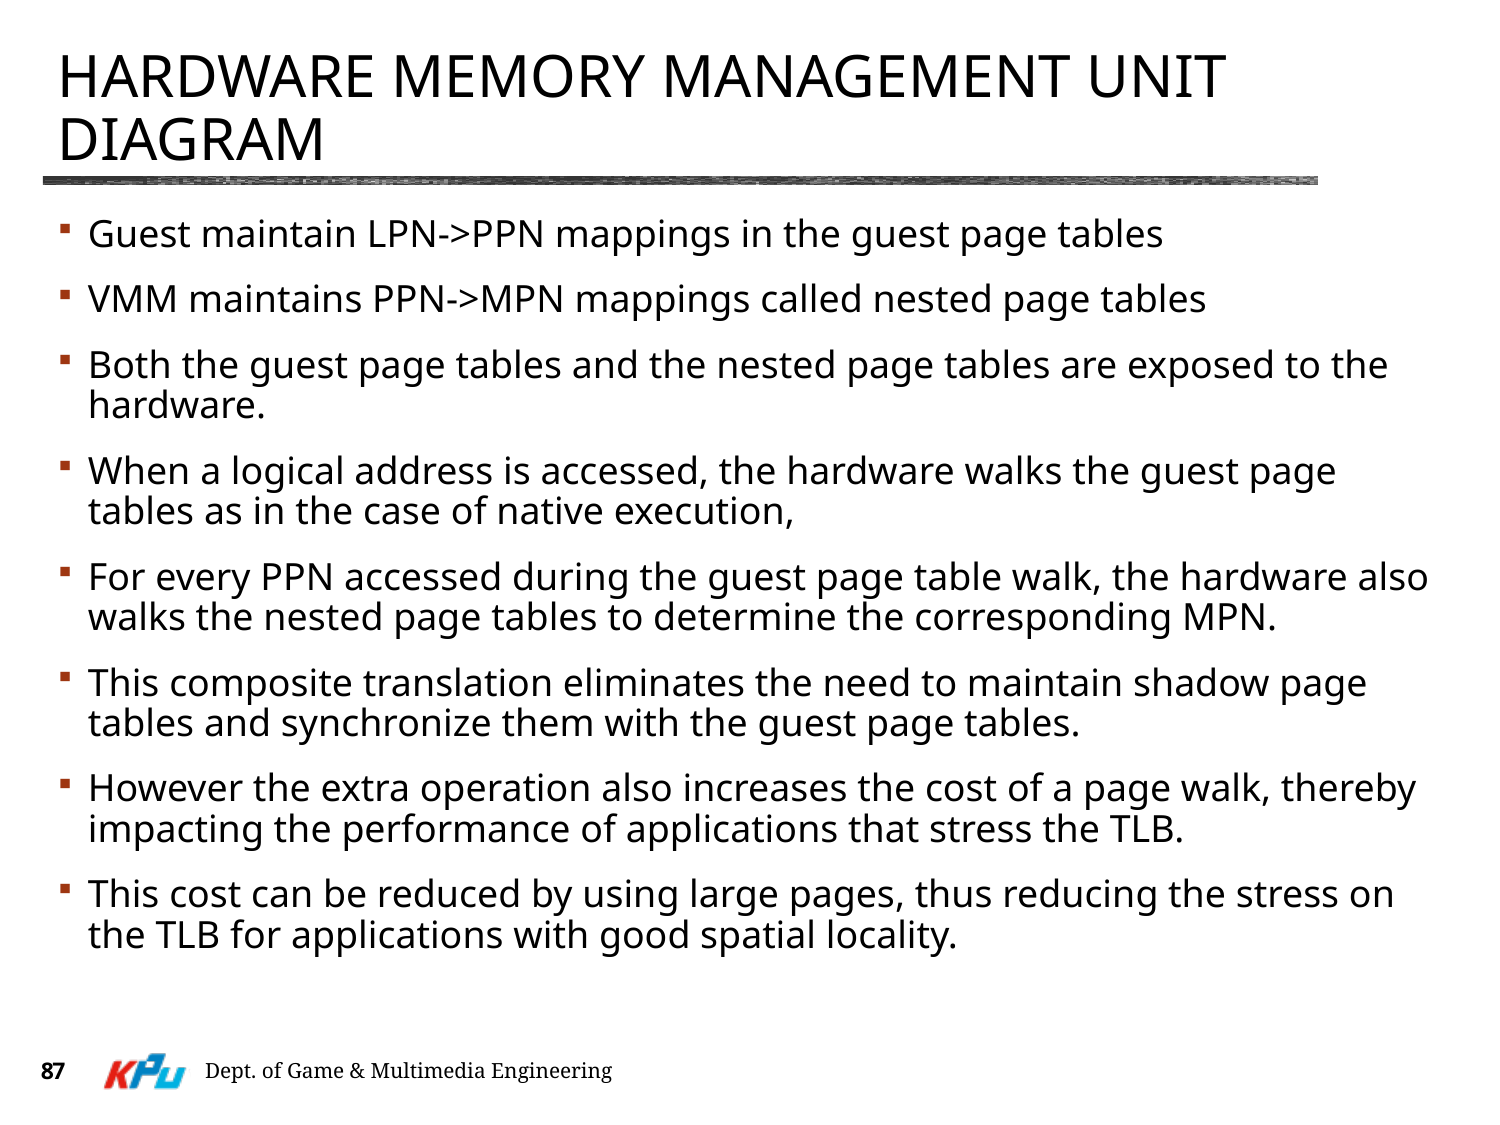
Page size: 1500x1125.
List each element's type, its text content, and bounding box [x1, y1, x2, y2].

list Guest maintain LPN->PPN mappings in the guest page tables VMM maintains PPN->MPN mappings called nested page tables Both the guest page tables and the nested page tables are exposed to the hardware. When a logical address is accessed, the hardware walks the guest page tables as in the case of native execution, For every PPN accessed during the guest page table walk, the hardware also walks the nested page tables to determine the corresponding MPN. This composite translation eliminates the need to maintain shadow page tables and synchronize them with the guest page tables. However the extra operation also increases the cost of a page walk, thereby impacting the performance of applications that stress the TLB. This cost can be reduced by using large pages, thus reducing the stress on the TLB for applications with good spatial locality. [42, 207, 1458, 1013]
picture [92, 1030, 191, 1120]
title Hardware Memory Management Unit Diagram [42, 39, 1458, 182]
footer Dept. of Game & Multimedia Engineering [190, 1042, 879, 1103]
slide_number 87 [13, 1042, 93, 1103]
